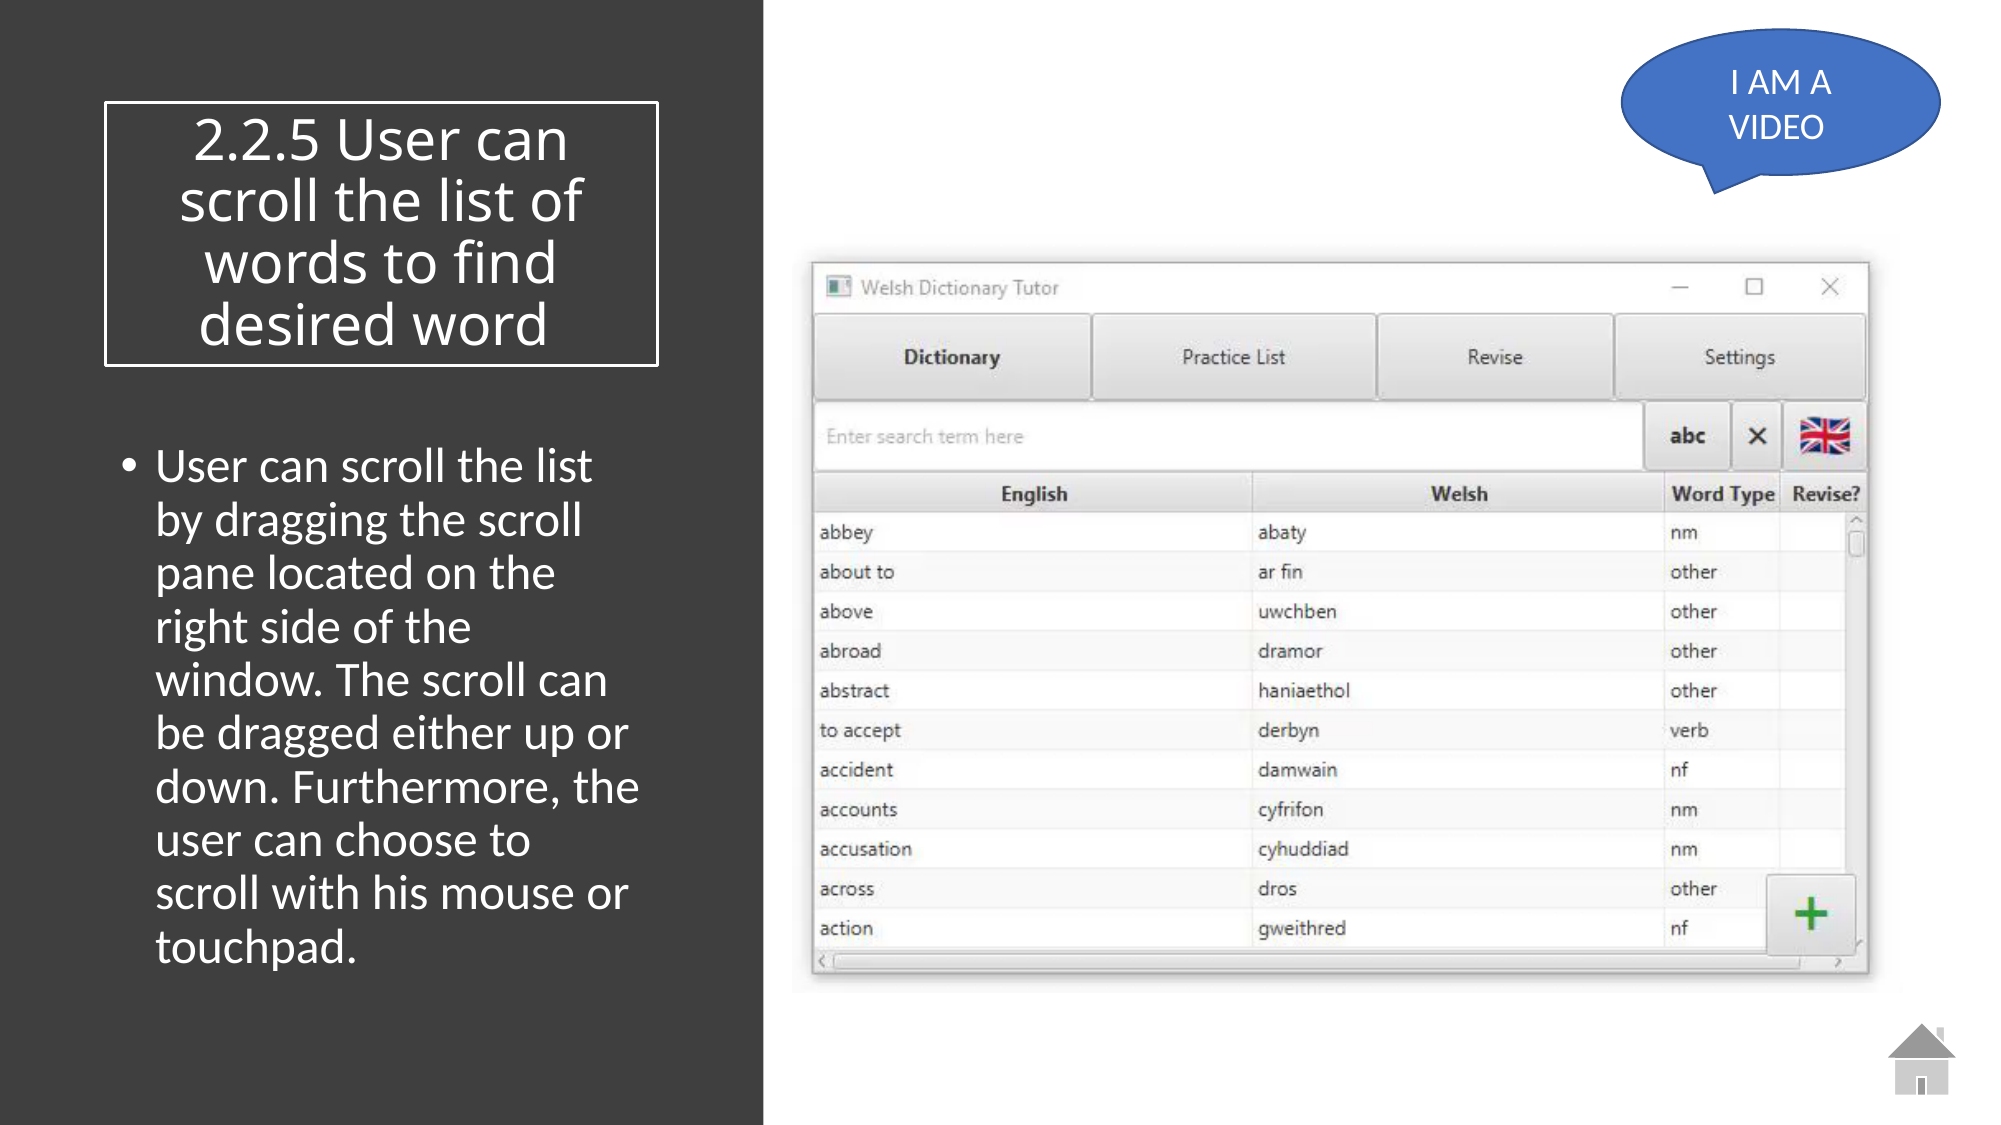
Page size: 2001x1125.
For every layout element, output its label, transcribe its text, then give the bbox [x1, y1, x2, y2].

text_box [1871, 1008, 1972, 1110]
text_box [0, 0, 764, 1125]
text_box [791, 234, 1904, 993]
text_box I AM A VIDEO [1620, 28, 1941, 195]
title 2.2.5 User can scroll the list of words to find desired word [105, 102, 658, 366]
list User can scroll the list by dragging the scroll pane located on the right side of the window. The scroll can be dragged either up or down. Furthermore, the user can choose to scroll with his mouse or touchpad. [105, 432, 658, 994]
